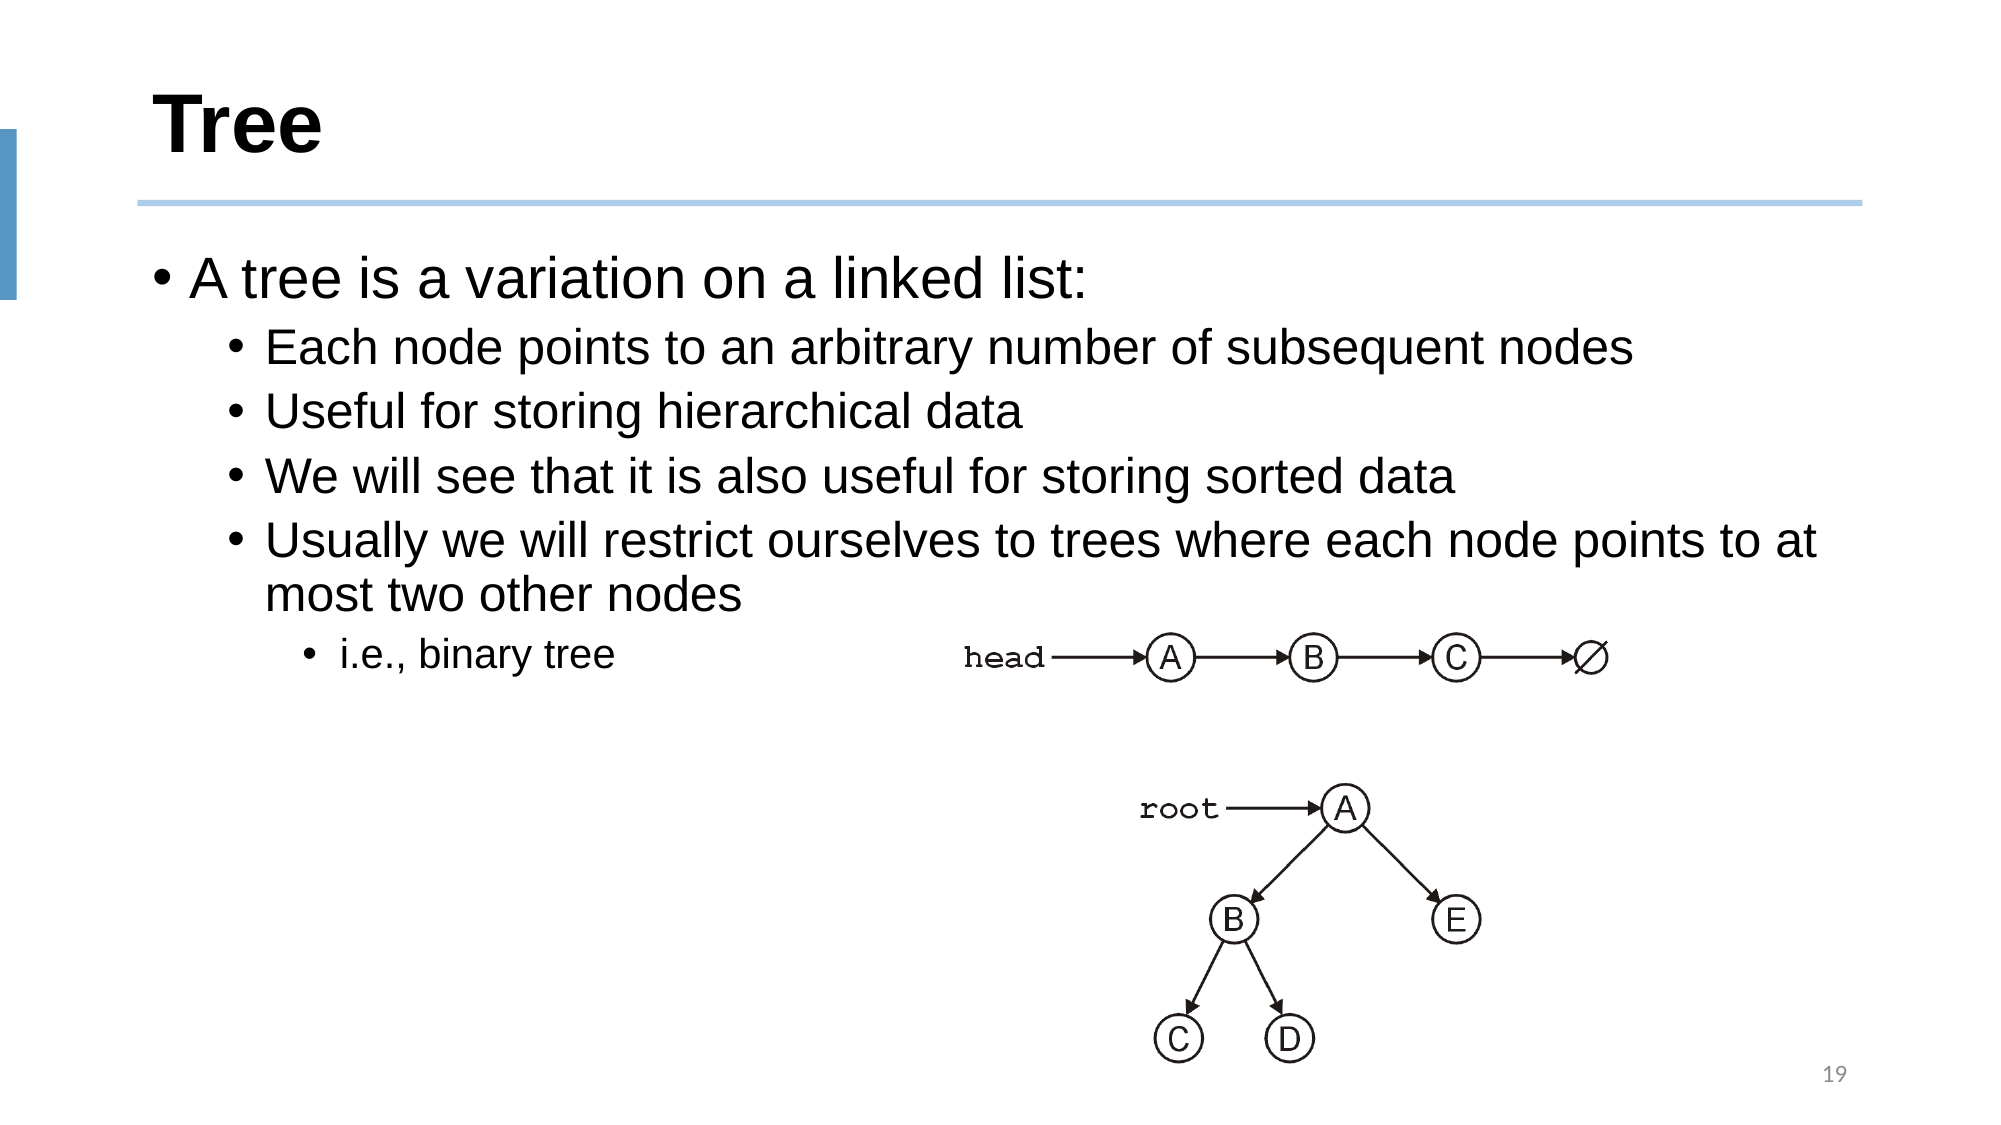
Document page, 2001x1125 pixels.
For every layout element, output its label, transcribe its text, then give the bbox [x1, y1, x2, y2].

picture [956, 625, 1615, 1070]
list A tree is a variation on a linked list: Each node points to an arbitrary number of subsequent nodes Useful for storing hierarchical data We will see that it is also useful for storing sorted data Usually we will restrict ourselves to trees where each node points to at most two other nodes i.e., binary tree [137, 240, 1863, 1014]
slide_number 19 [1412, 1042, 1863, 1103]
title Tree [137, 42, 1863, 208]
